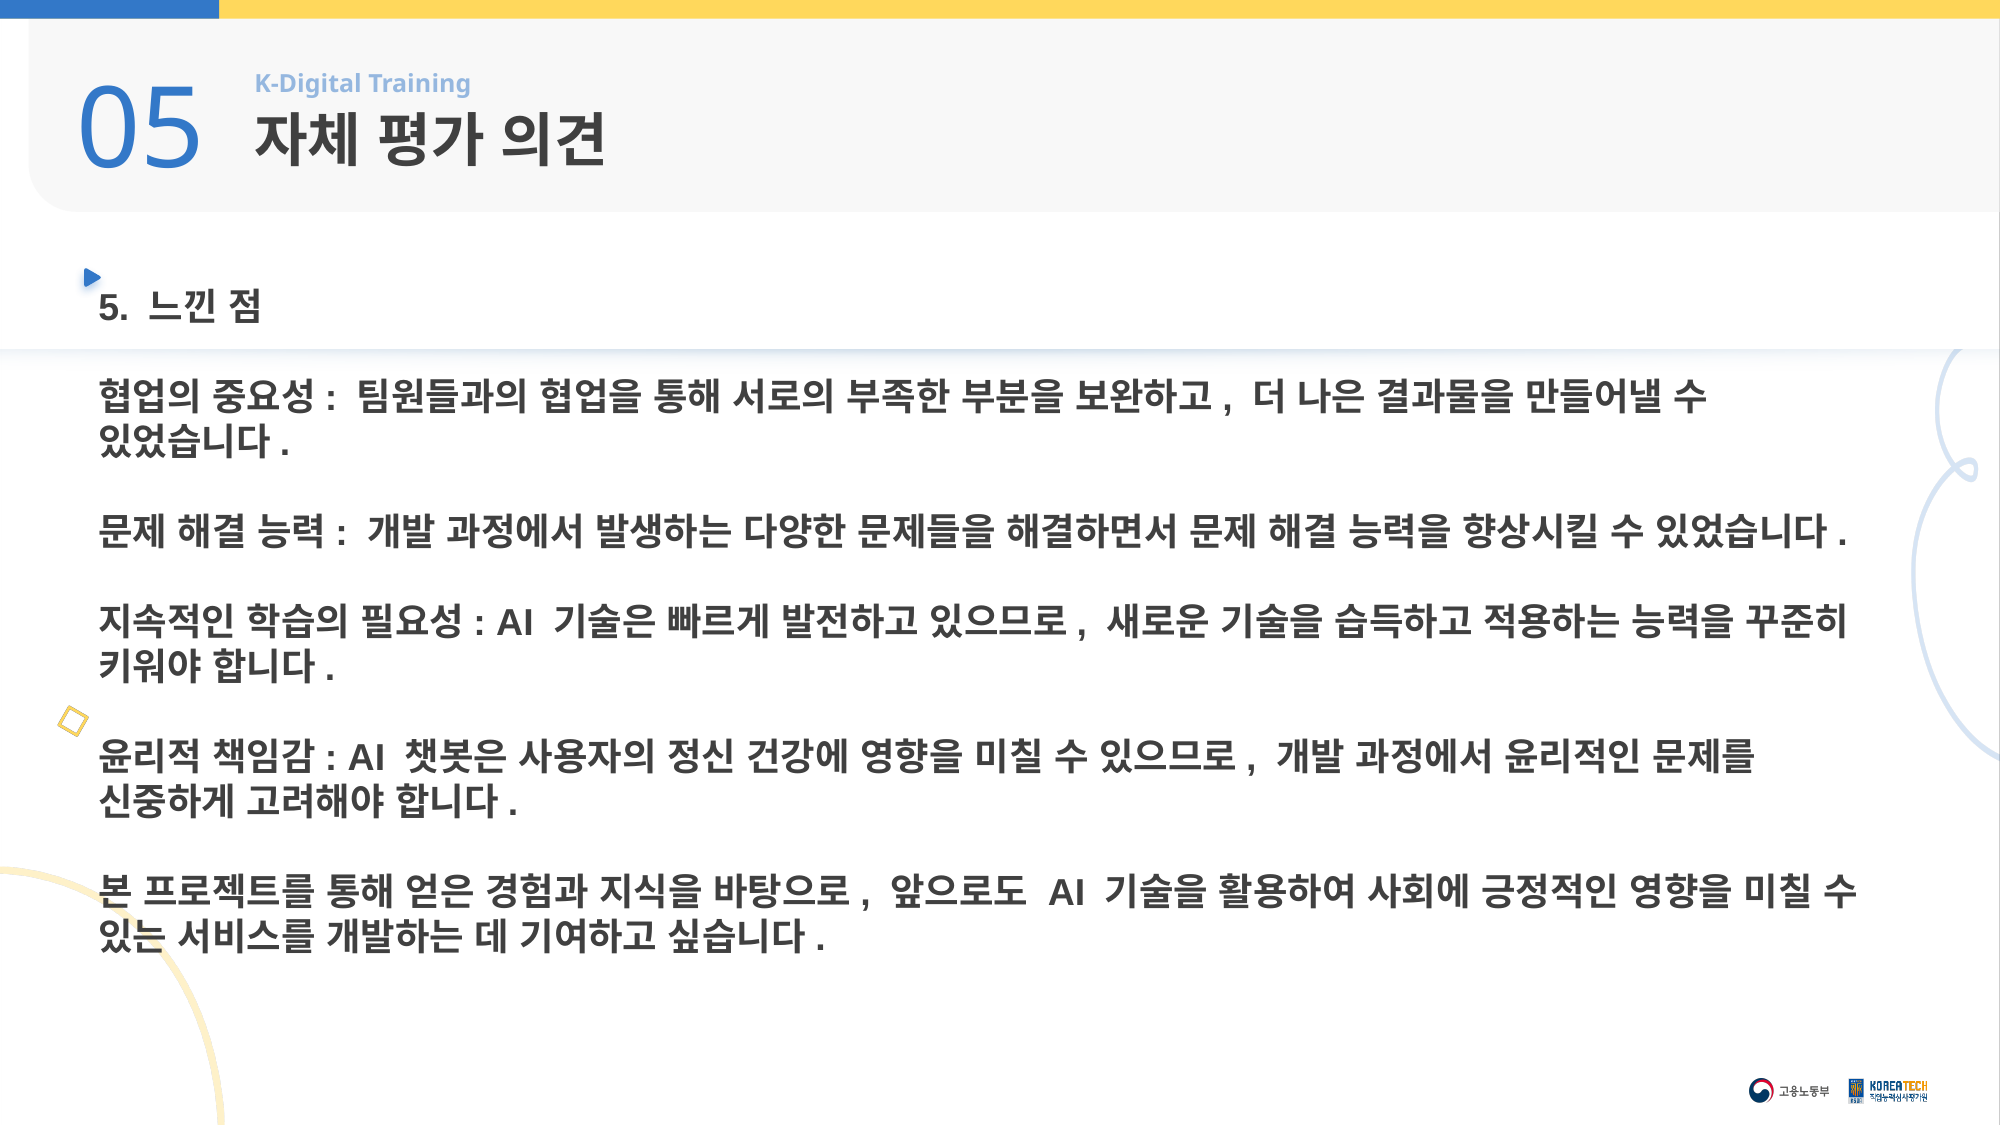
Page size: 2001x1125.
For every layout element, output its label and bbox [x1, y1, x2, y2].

picture [0, 0, 2000, 1125]
text_box [1749, 1078, 1927, 1104]
text_box [83, 268, 1873, 1019]
text_box [61, 54, 1038, 191]
